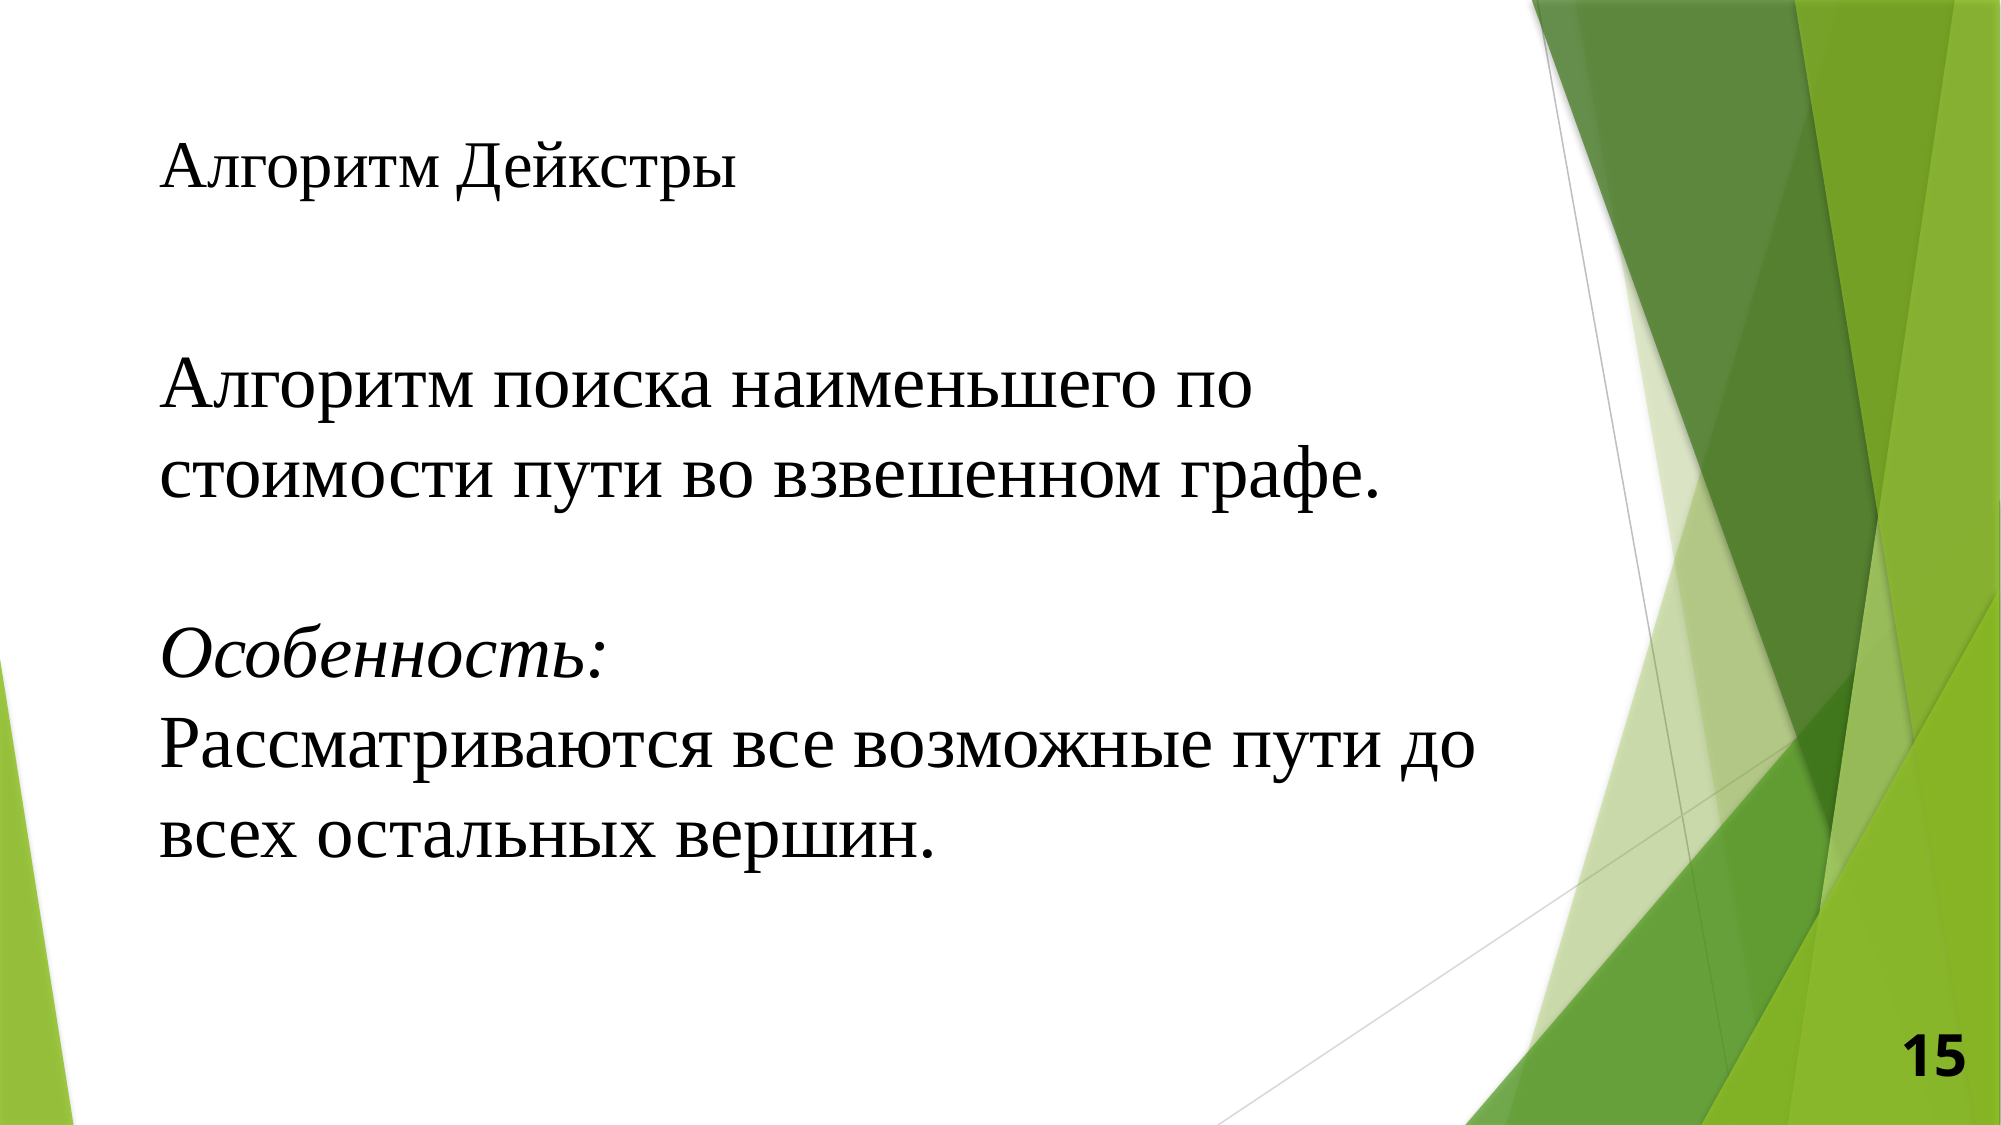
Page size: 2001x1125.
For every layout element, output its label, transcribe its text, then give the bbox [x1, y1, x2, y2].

text_box 15 [1885, 1011, 1989, 1096]
text_box Алгоритм Дейкстры [144, 113, 1442, 209]
text_box Алгоритм поиска наименьшего по стоимости пути во взвешенном графе. Особенность: Рассматриваются все возможные пути до всех остальных вершин. [144, 324, 1597, 880]
